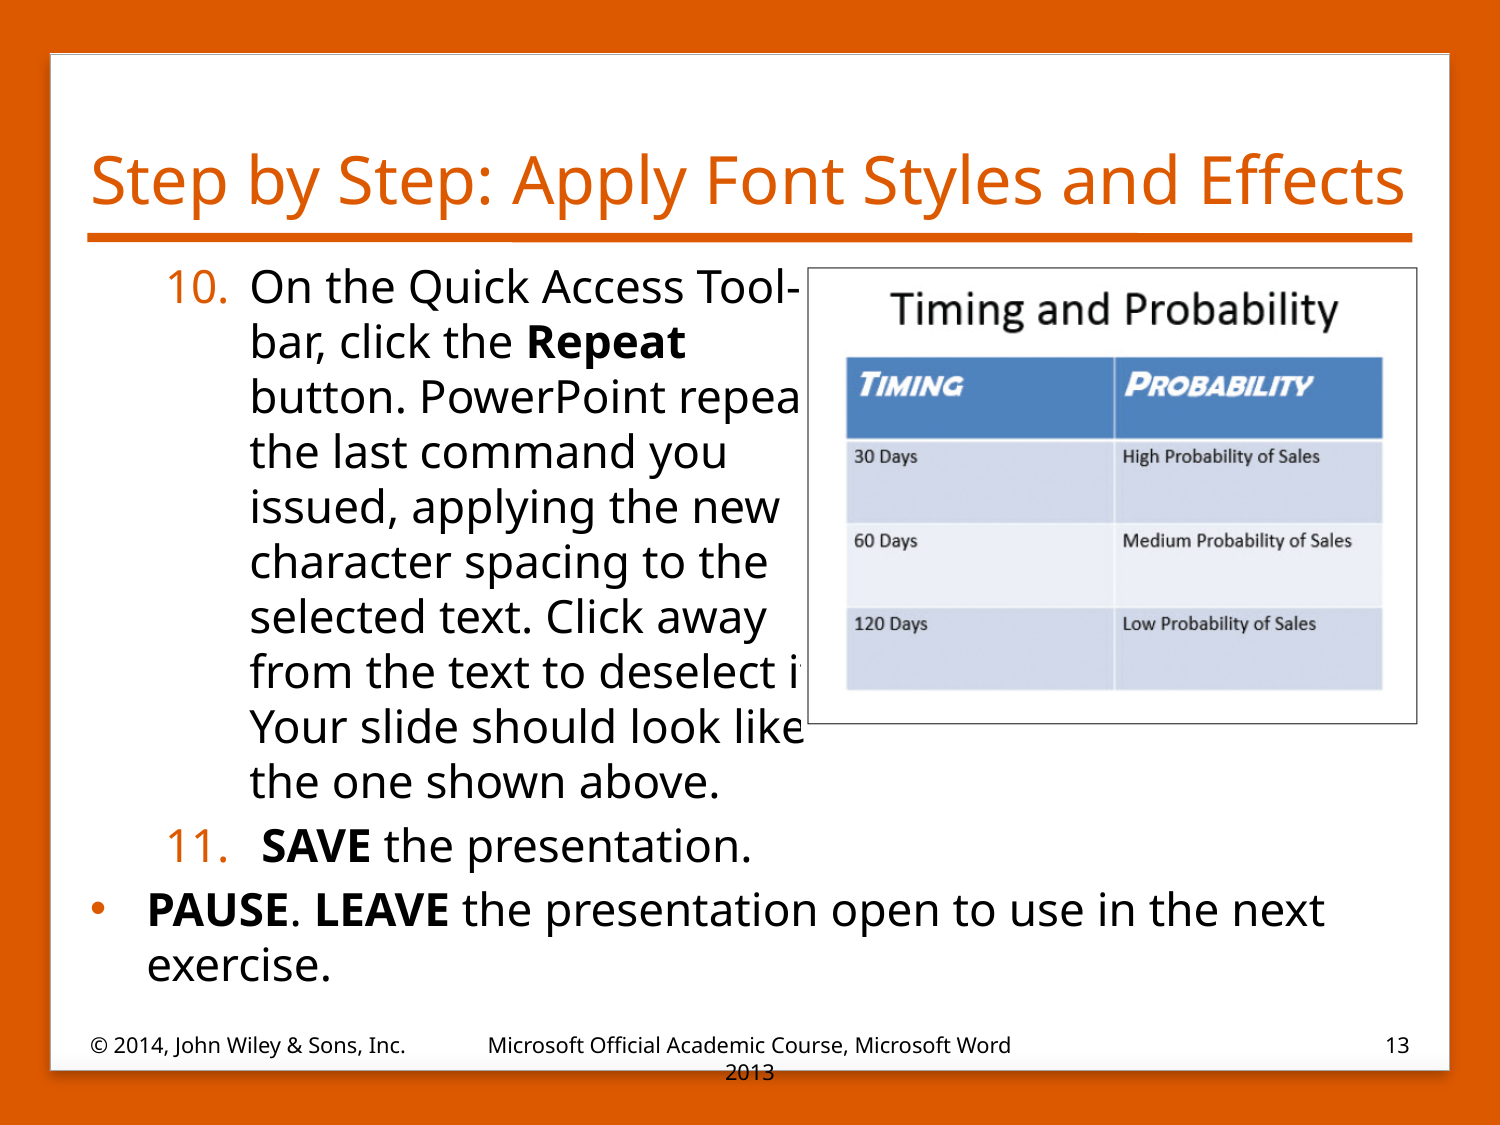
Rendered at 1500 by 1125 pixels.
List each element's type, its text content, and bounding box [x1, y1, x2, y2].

slide_number © 2014, John Wiley & Sons, Inc. [74, 1024, 426, 1103]
title Step by Step: Apply Font Styles and Effects [74, 74, 1426, 226]
picture [801, 262, 1426, 733]
slide_number 13 [1074, 1024, 1426, 1103]
footer Microsoft Official Academic Course, Microsoft Word 2013 [449, 1024, 1051, 1103]
list On the Quick Access Tool- bar, click the Repeat button. PowerPoint repeats the last command you issued, applying the new character spacing to the selected text. Click away from the text to deselect it. Your slide should look like the one shown above. SAVE the presentation. PAUSE. LEAVE the presentation open to use in the next exercise. [75, 249, 1425, 1063]
